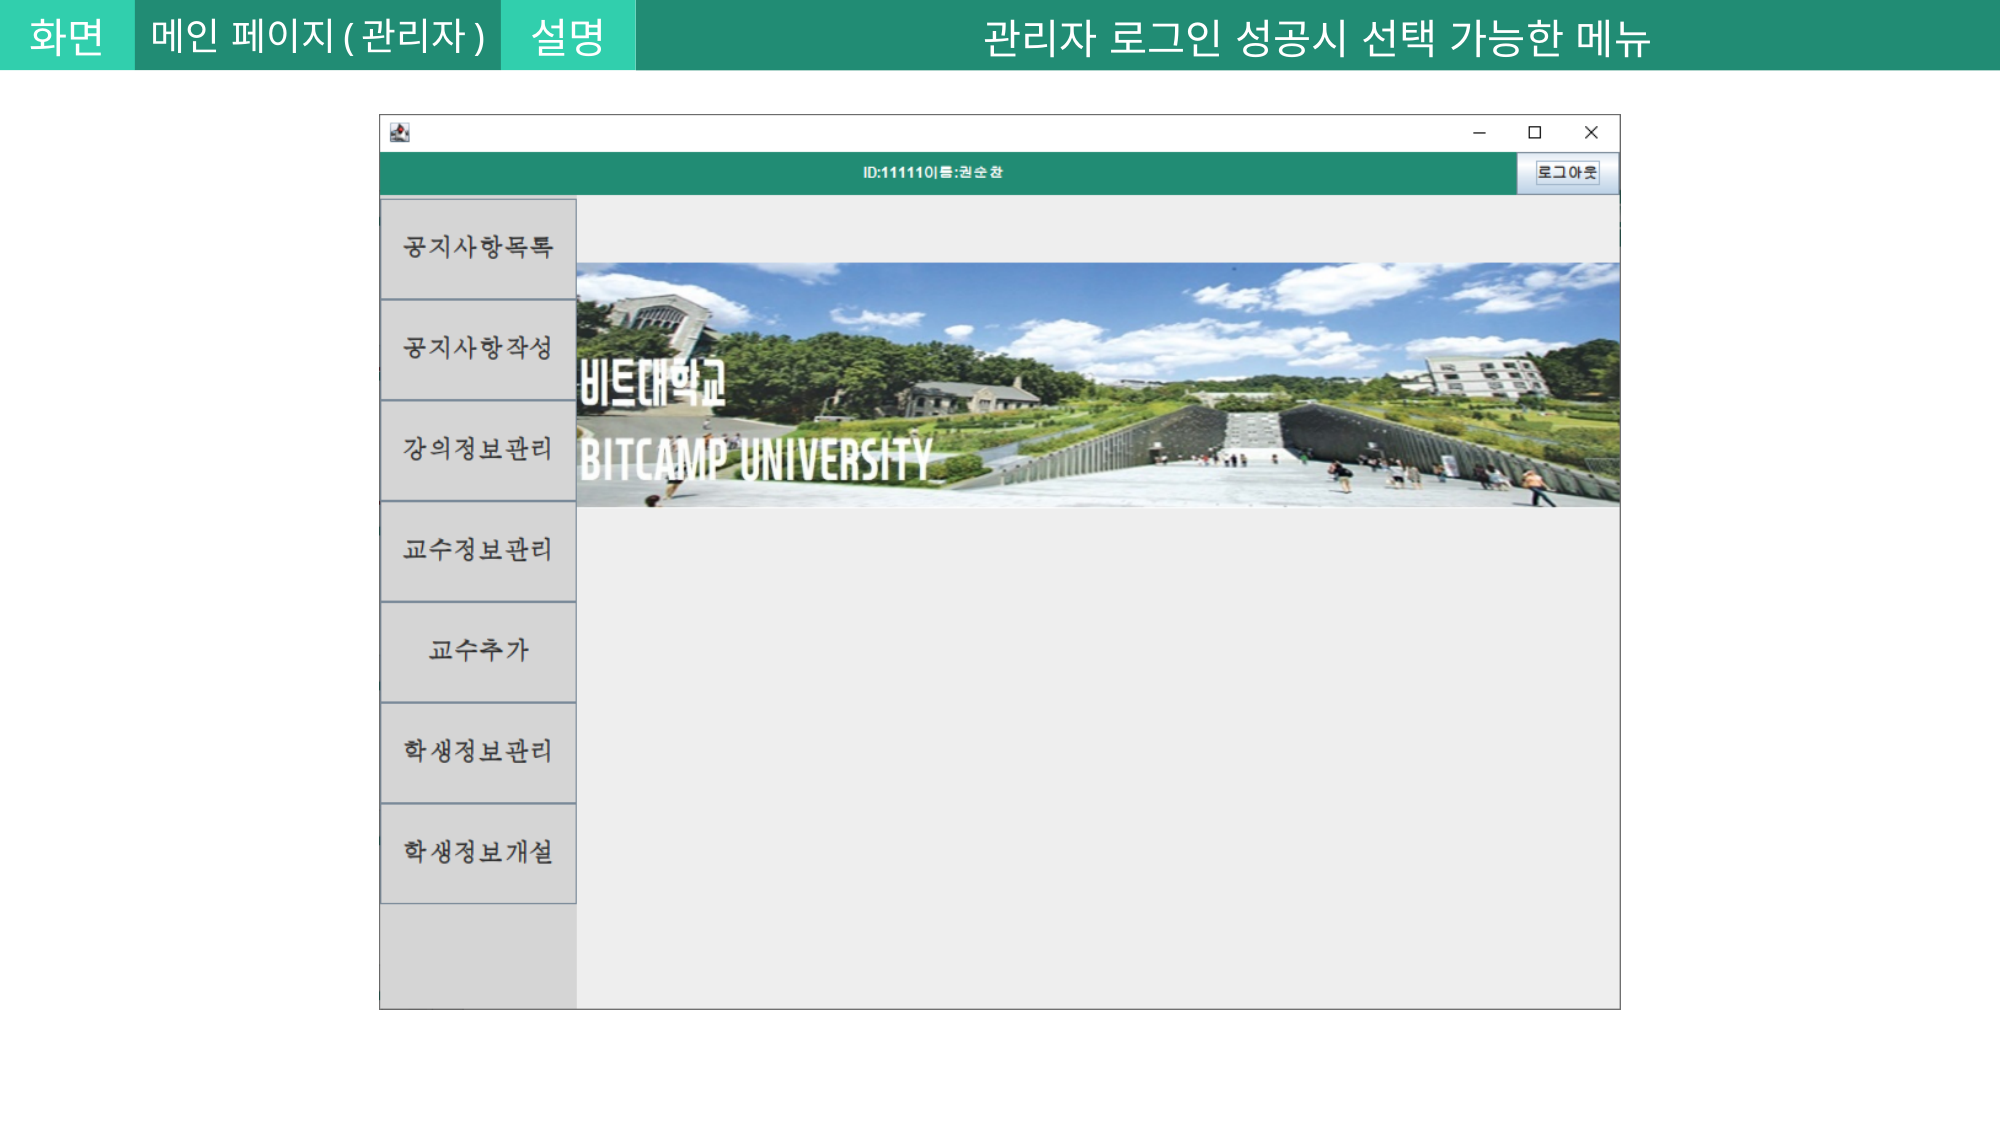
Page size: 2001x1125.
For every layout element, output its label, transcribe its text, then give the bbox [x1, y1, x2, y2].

subtitle 화면 [0, 0, 134, 71]
text_box 메인 페이지(관리자) [134, 0, 500, 71]
picture [379, 114, 1621, 1010]
text_box 관리자 로그인 성공시 선택 가능한 메뉴 [635, 0, 2000, 71]
text_box 설명 [500, 0, 635, 71]
